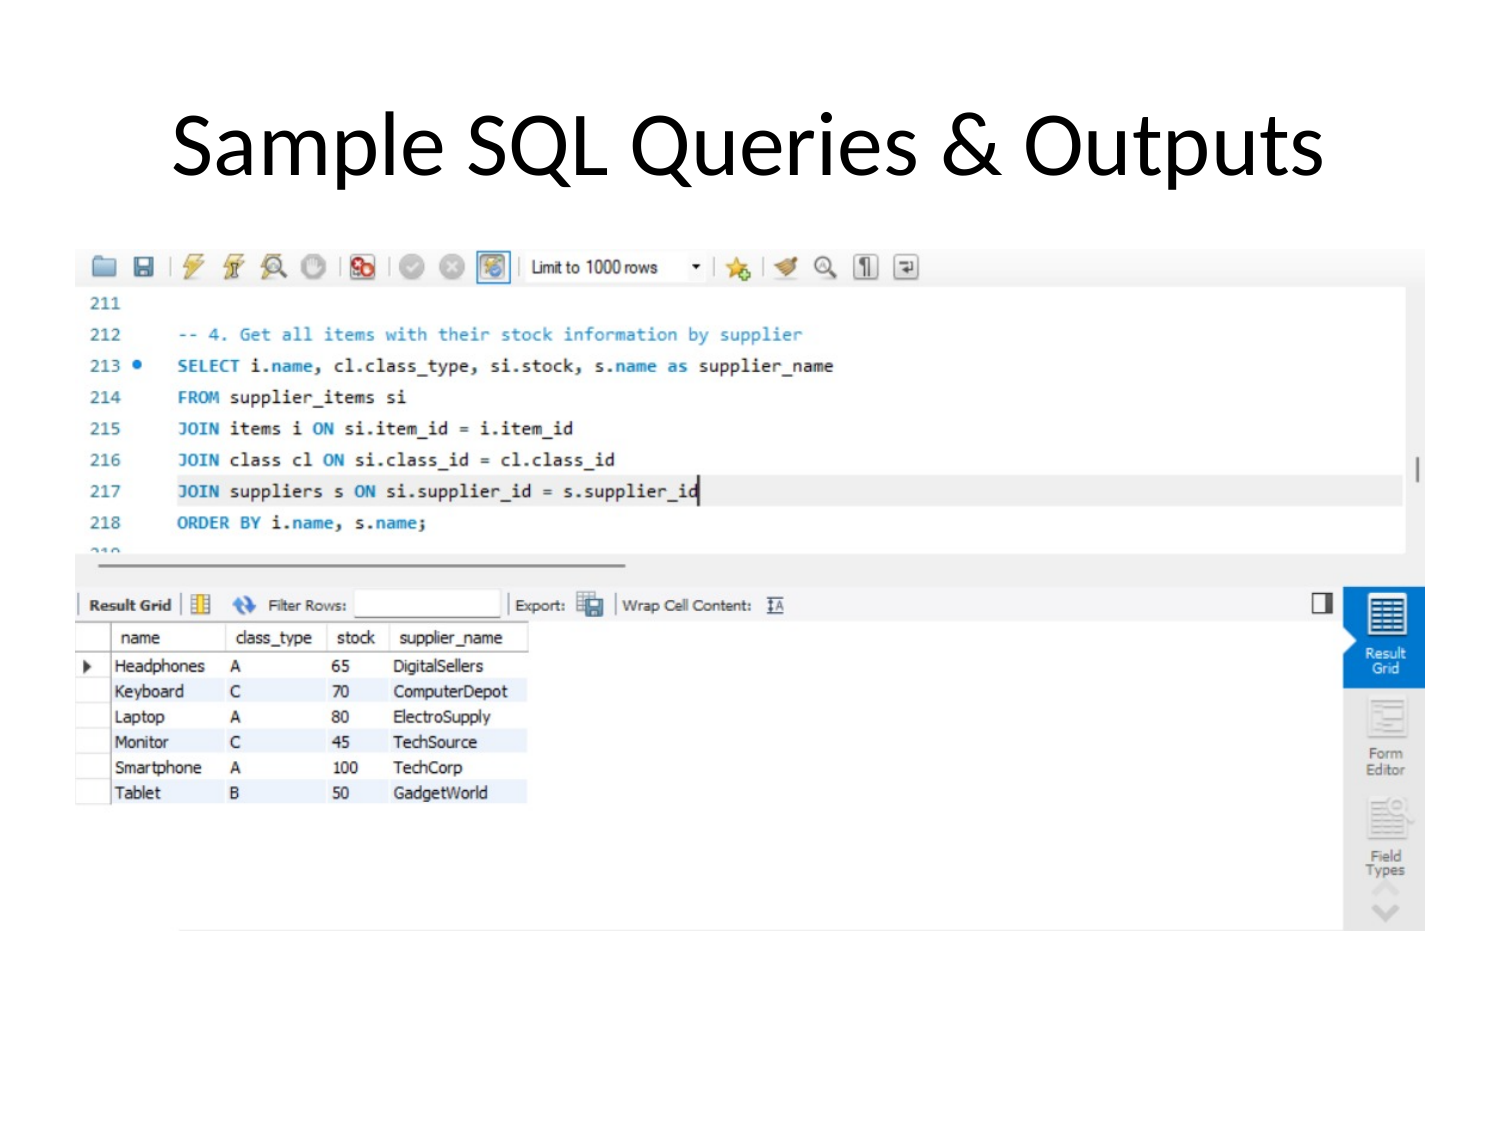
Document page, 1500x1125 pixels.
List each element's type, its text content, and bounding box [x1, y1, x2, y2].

title Sample SQL Queries & Outputs [75, 45, 1425, 233]
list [74, 249, 1426, 931]
